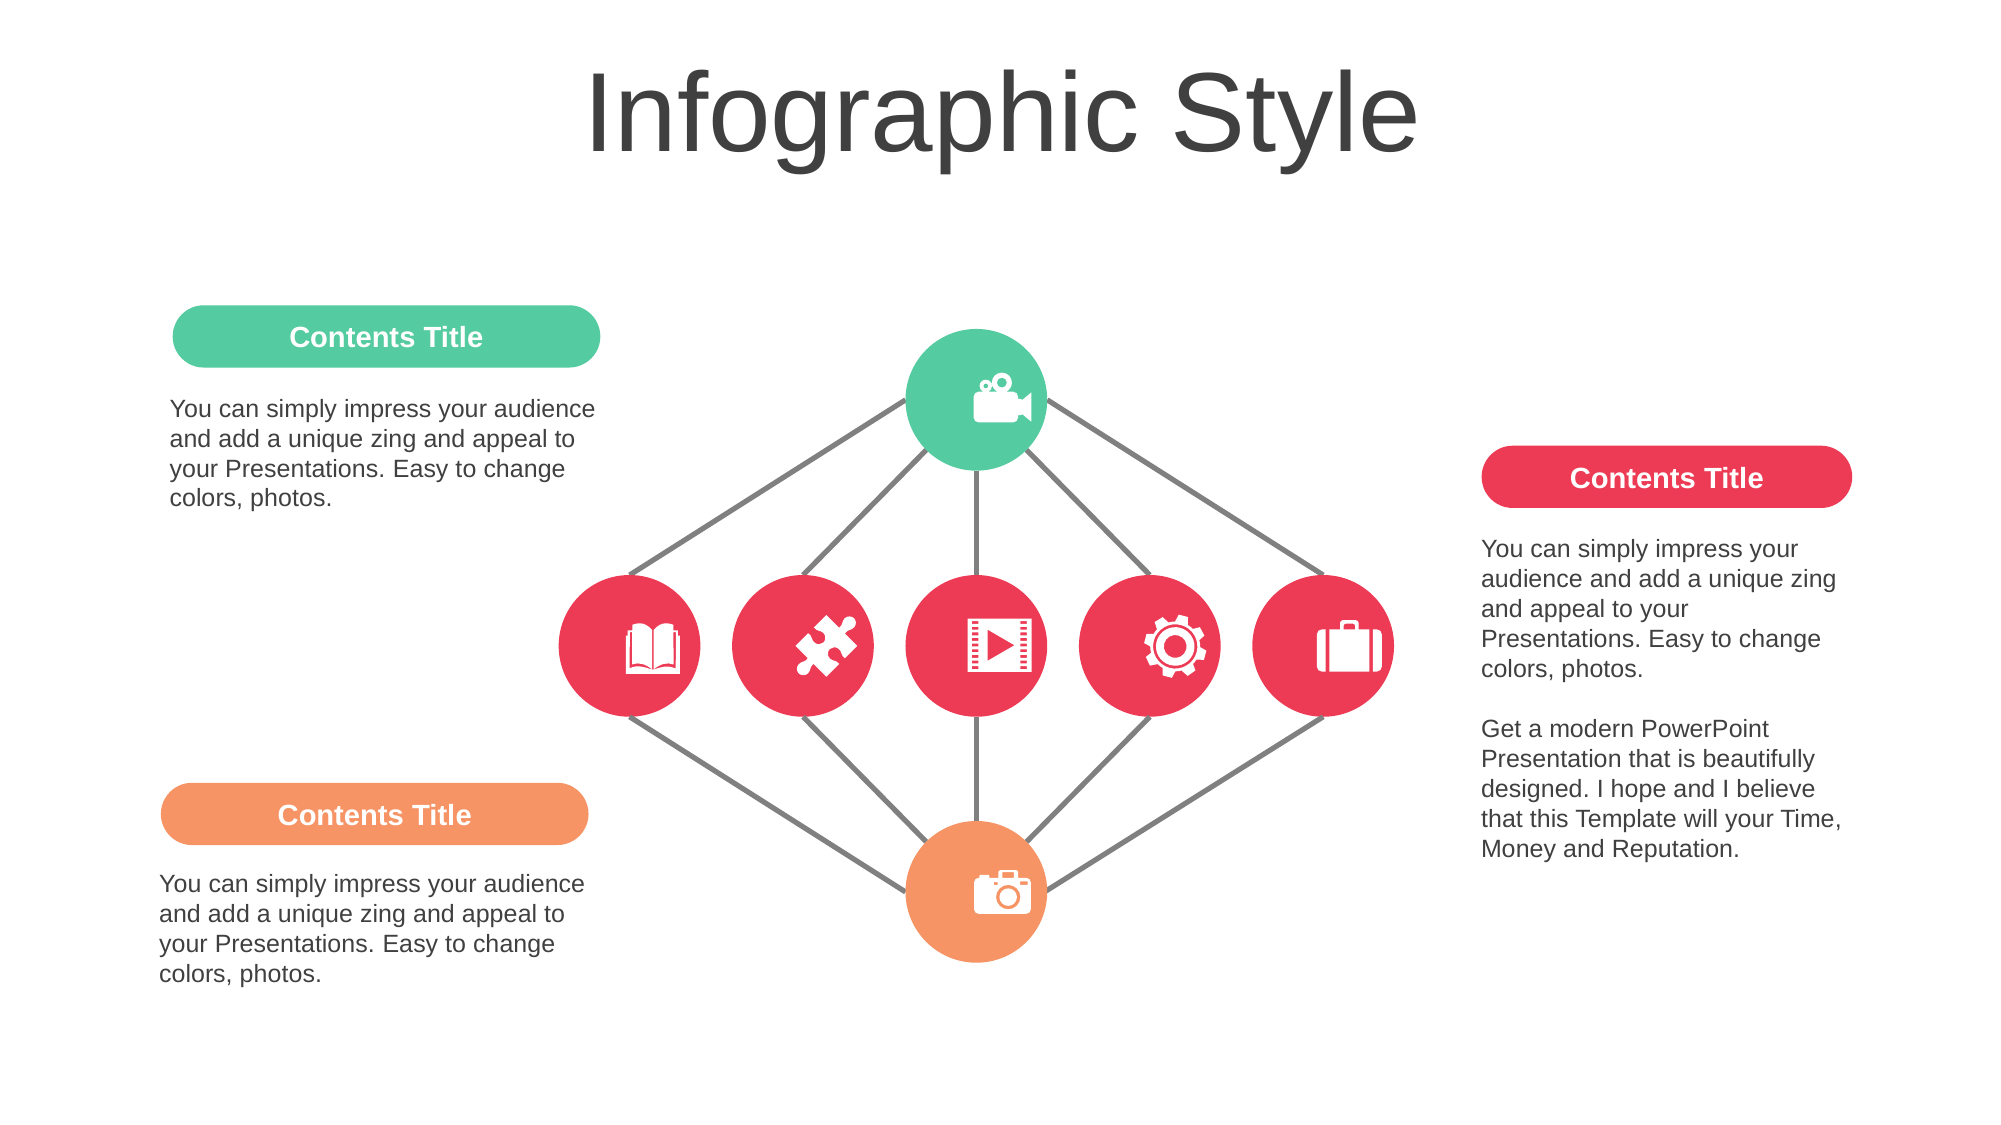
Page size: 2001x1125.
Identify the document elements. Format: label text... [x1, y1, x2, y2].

list Infographic Style [53, 55, 1952, 175]
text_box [154, 305, 619, 522]
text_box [558, 328, 1395, 963]
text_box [1466, 445, 1868, 844]
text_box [144, 782, 607, 997]
